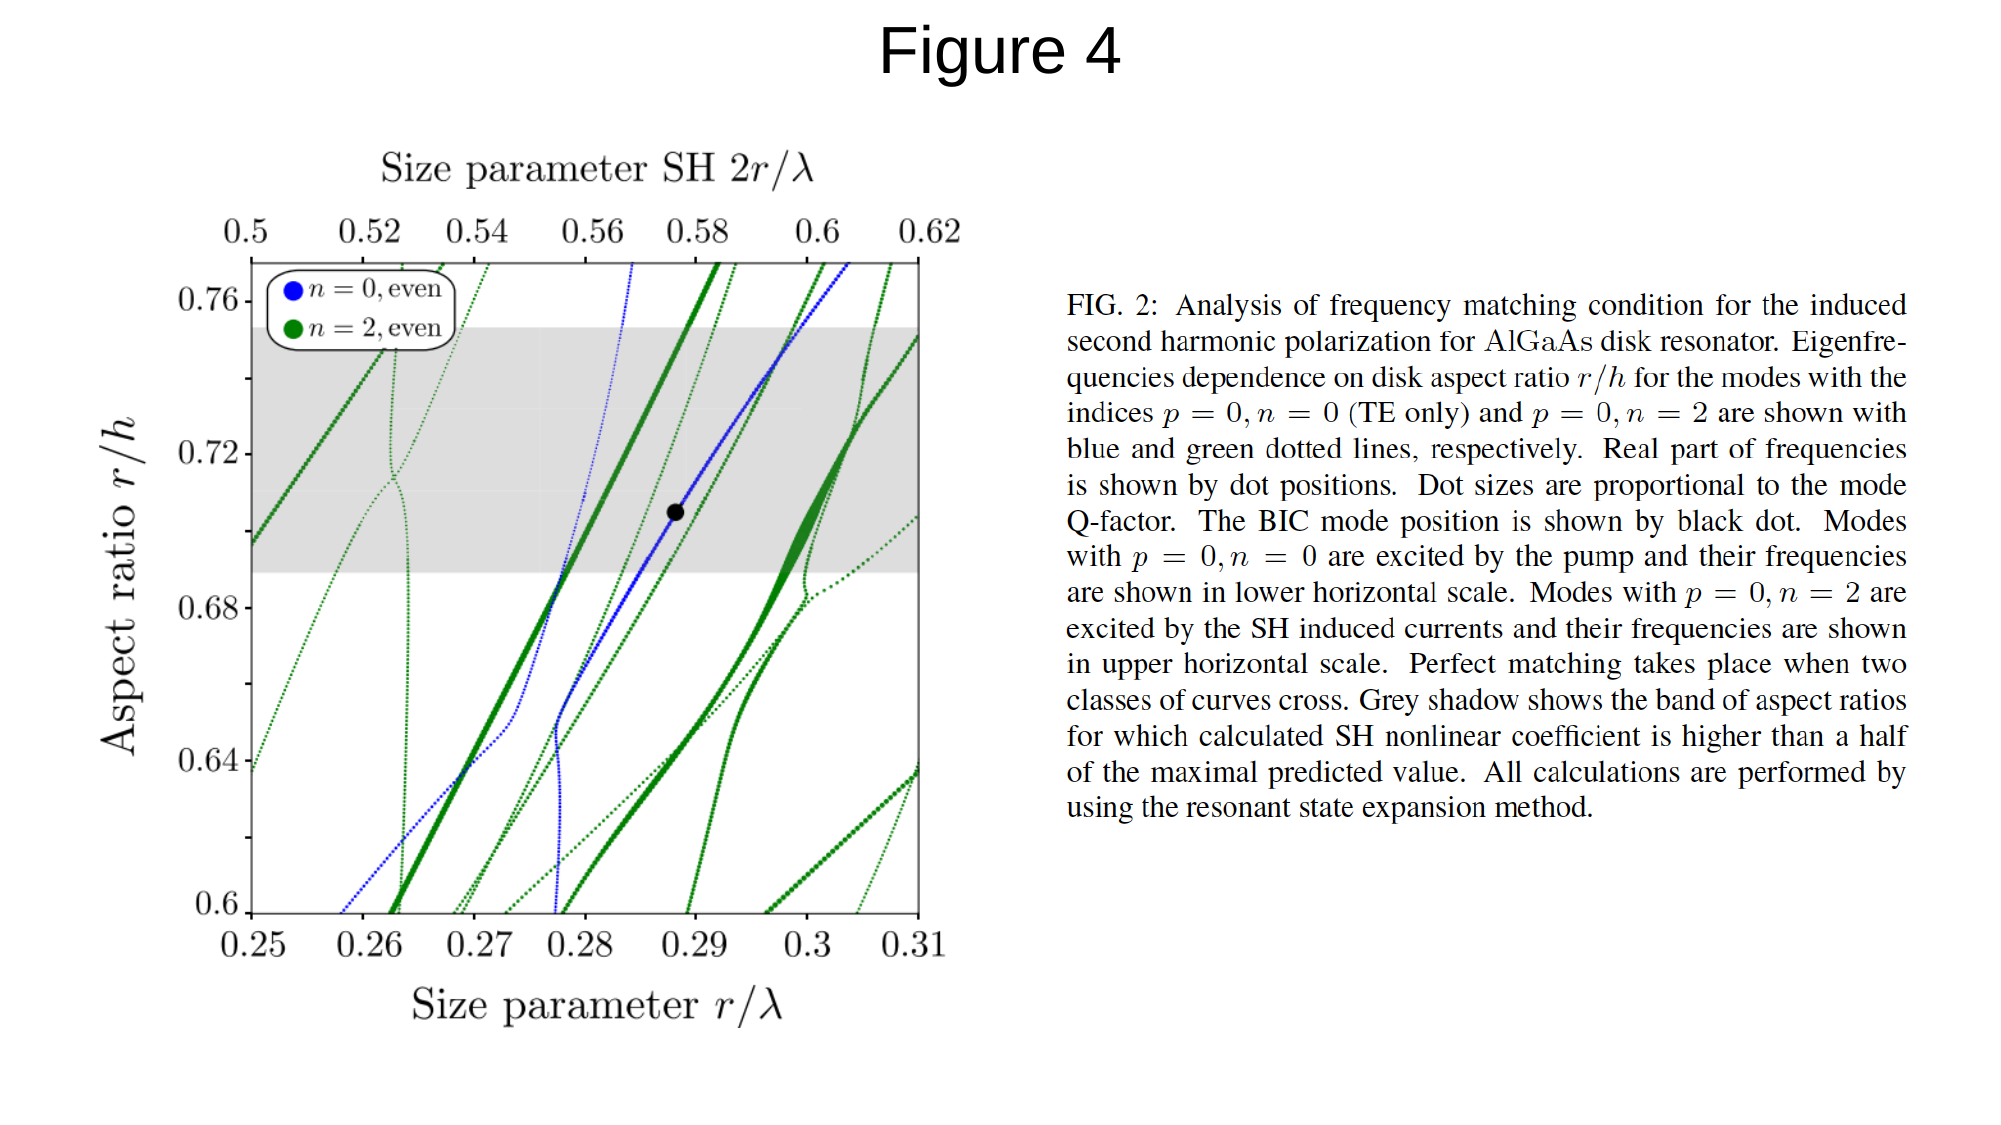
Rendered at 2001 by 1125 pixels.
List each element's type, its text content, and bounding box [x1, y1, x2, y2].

text_box Figure 4 [864, 0, 1139, 95]
picture [98, 148, 961, 1028]
picture [1061, 289, 1930, 838]
